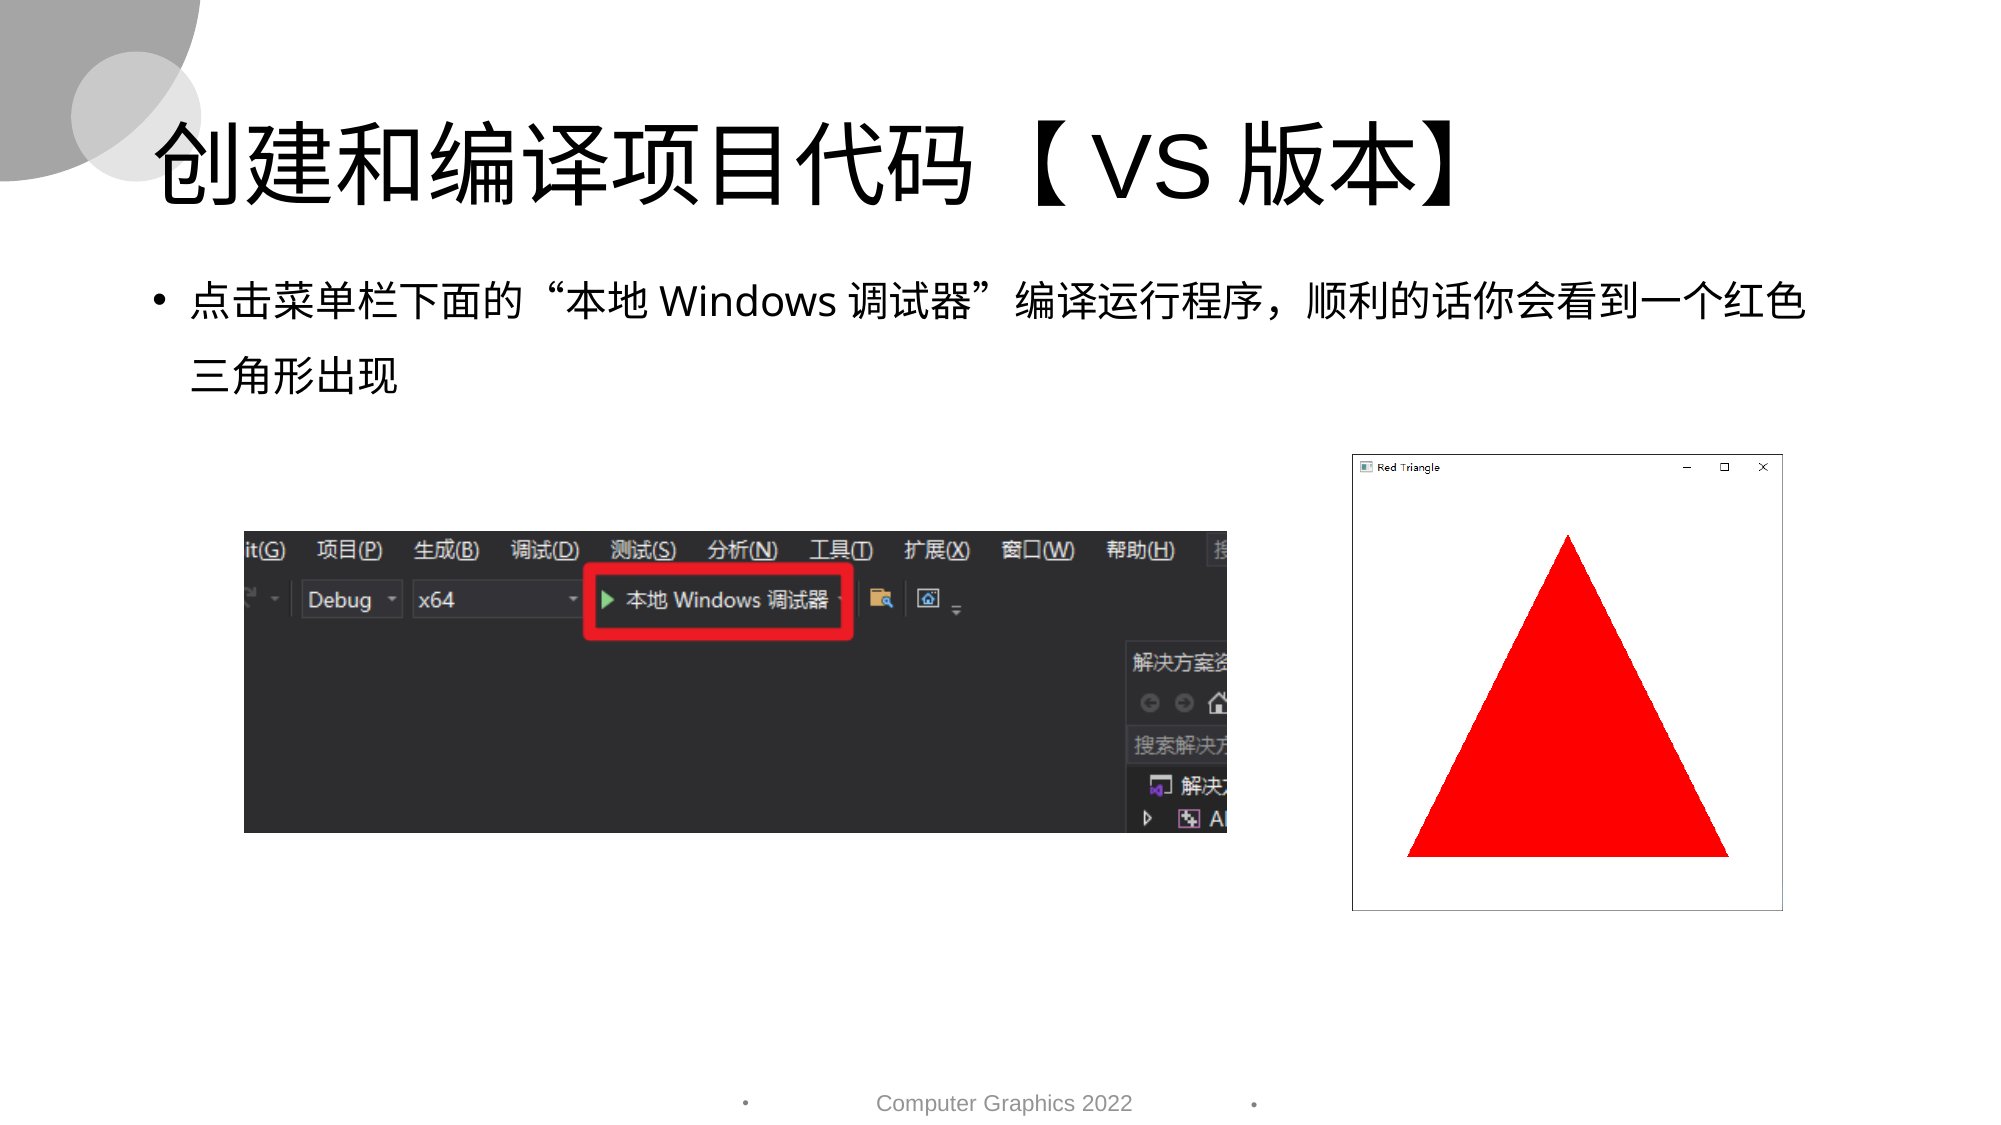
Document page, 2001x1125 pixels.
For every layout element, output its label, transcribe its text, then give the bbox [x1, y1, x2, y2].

title 创建和编译项目代码【VS版本】 [137, 111, 1863, 242]
picture [243, 531, 1227, 834]
picture [1352, 454, 1783, 911]
text_box 点击菜单栏下面的“本地Windows调试器”编译运行程序，顺利的话你会看到一个红色三角形出现 [137, 242, 1863, 1055]
